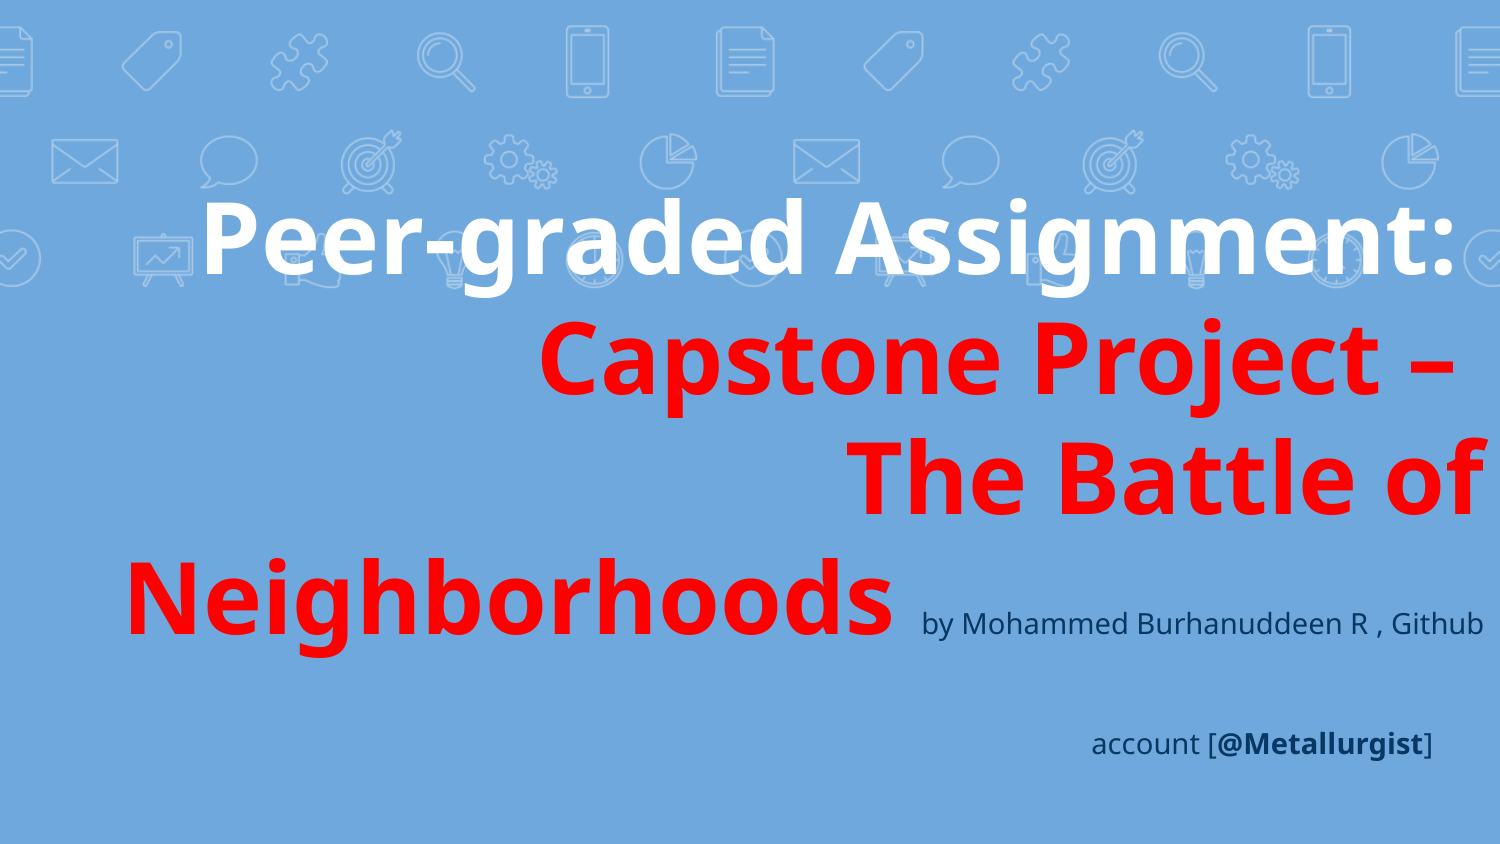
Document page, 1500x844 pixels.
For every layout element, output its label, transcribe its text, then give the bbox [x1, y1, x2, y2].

title Peer-graded Assignment: Capstone Project – The Battle of Neighborhoods by Mohammed Burhanuddeen R , Github account [@Metallurgist] [37, 234, 1500, 790]
